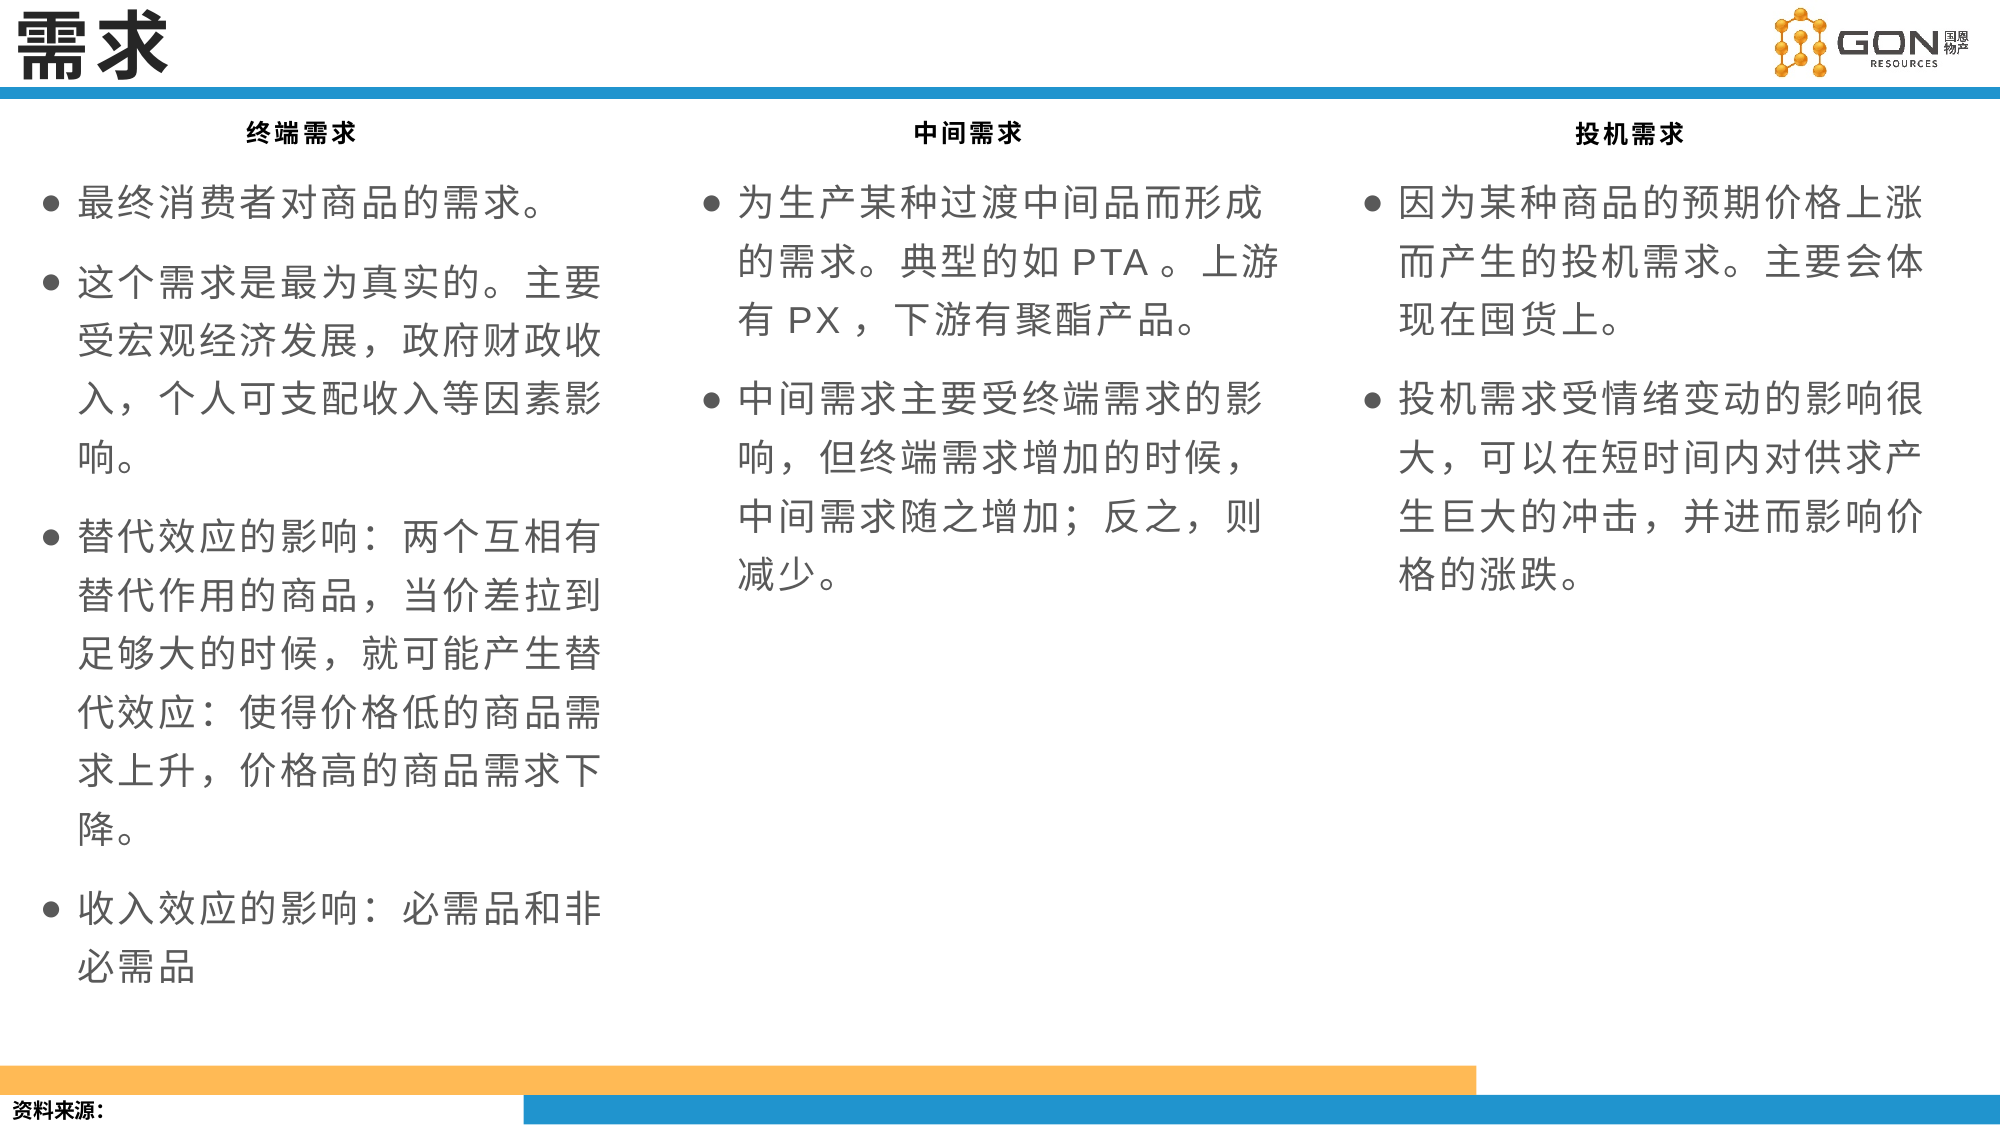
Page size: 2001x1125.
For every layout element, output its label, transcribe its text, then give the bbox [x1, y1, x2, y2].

list 终端需求 [20, 108, 658, 148]
picture [1762, 0, 1978, 86]
list 中间需求 [686, 108, 1324, 148]
list 最终消费者对商品的需求。 这个需求是最为真实的。主要受宏观经济发展，政府财政收入，个人可支配收入等因素影响。 替代效应的影响：两个互相有替代作用的商品，当价差拉到足够大的时候，就可能产生替代效应：使得价格低的商品需求上升，价格高的商品需求下降。 收入效应的影响：必需品和非必需品 [25, 158, 658, 1066]
list 因为某种商品的预期价格上涨而产生的投机需求。主要会体现在囤货上。 投机需求受情绪变动的影响很大，可以在短时间内对供求产生巨大的冲击，并进而影响价格的涨跌。 [1346, 158, 1980, 1066]
list 投机需求 [1349, 109, 1987, 149]
list 为生产某种过渡中间品而形成的需求。典型的如PTA。上游有PX，下游有聚酯产品。 中间需求主要受终端需求的影响，但终端需求增加的时候，中间需求随之增加；反之，则减少。 [685, 158, 1319, 1066]
title 需求 [0, 0, 1717, 88]
